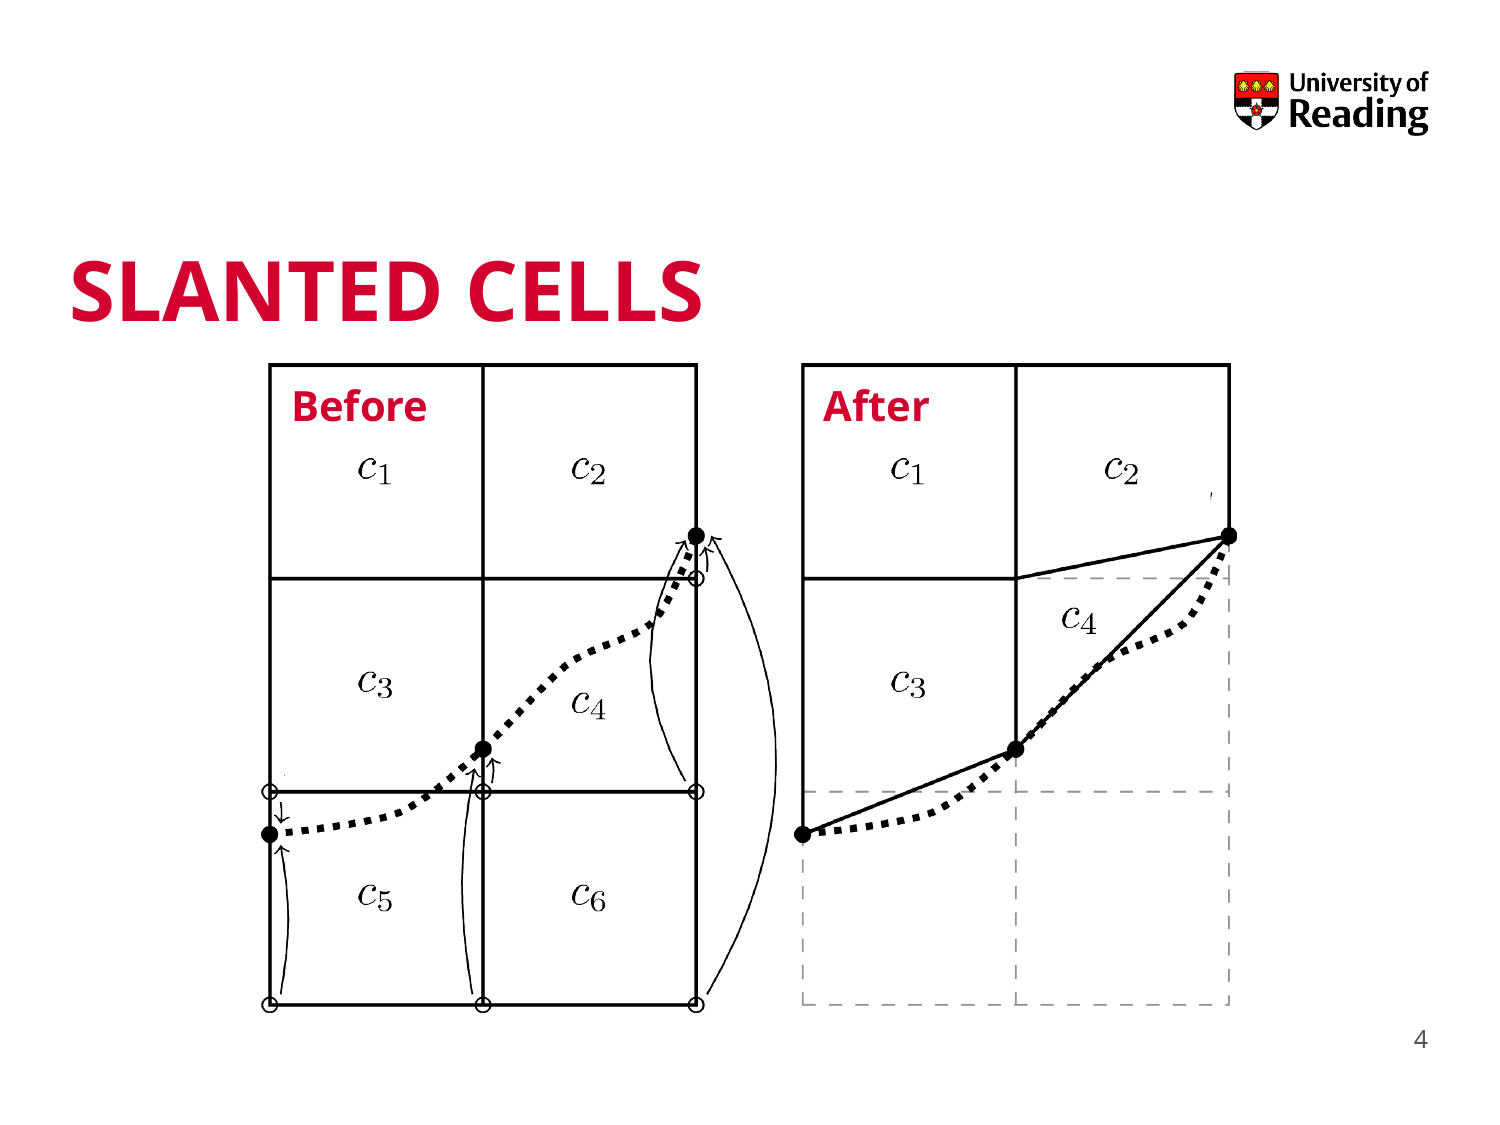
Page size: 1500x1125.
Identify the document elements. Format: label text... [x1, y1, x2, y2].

slide_number 4 [1316, 1023, 1428, 1065]
title Slanted Cells [69, 202, 1428, 339]
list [260, 362, 1237, 1013]
picture [1234, 71, 1429, 136]
